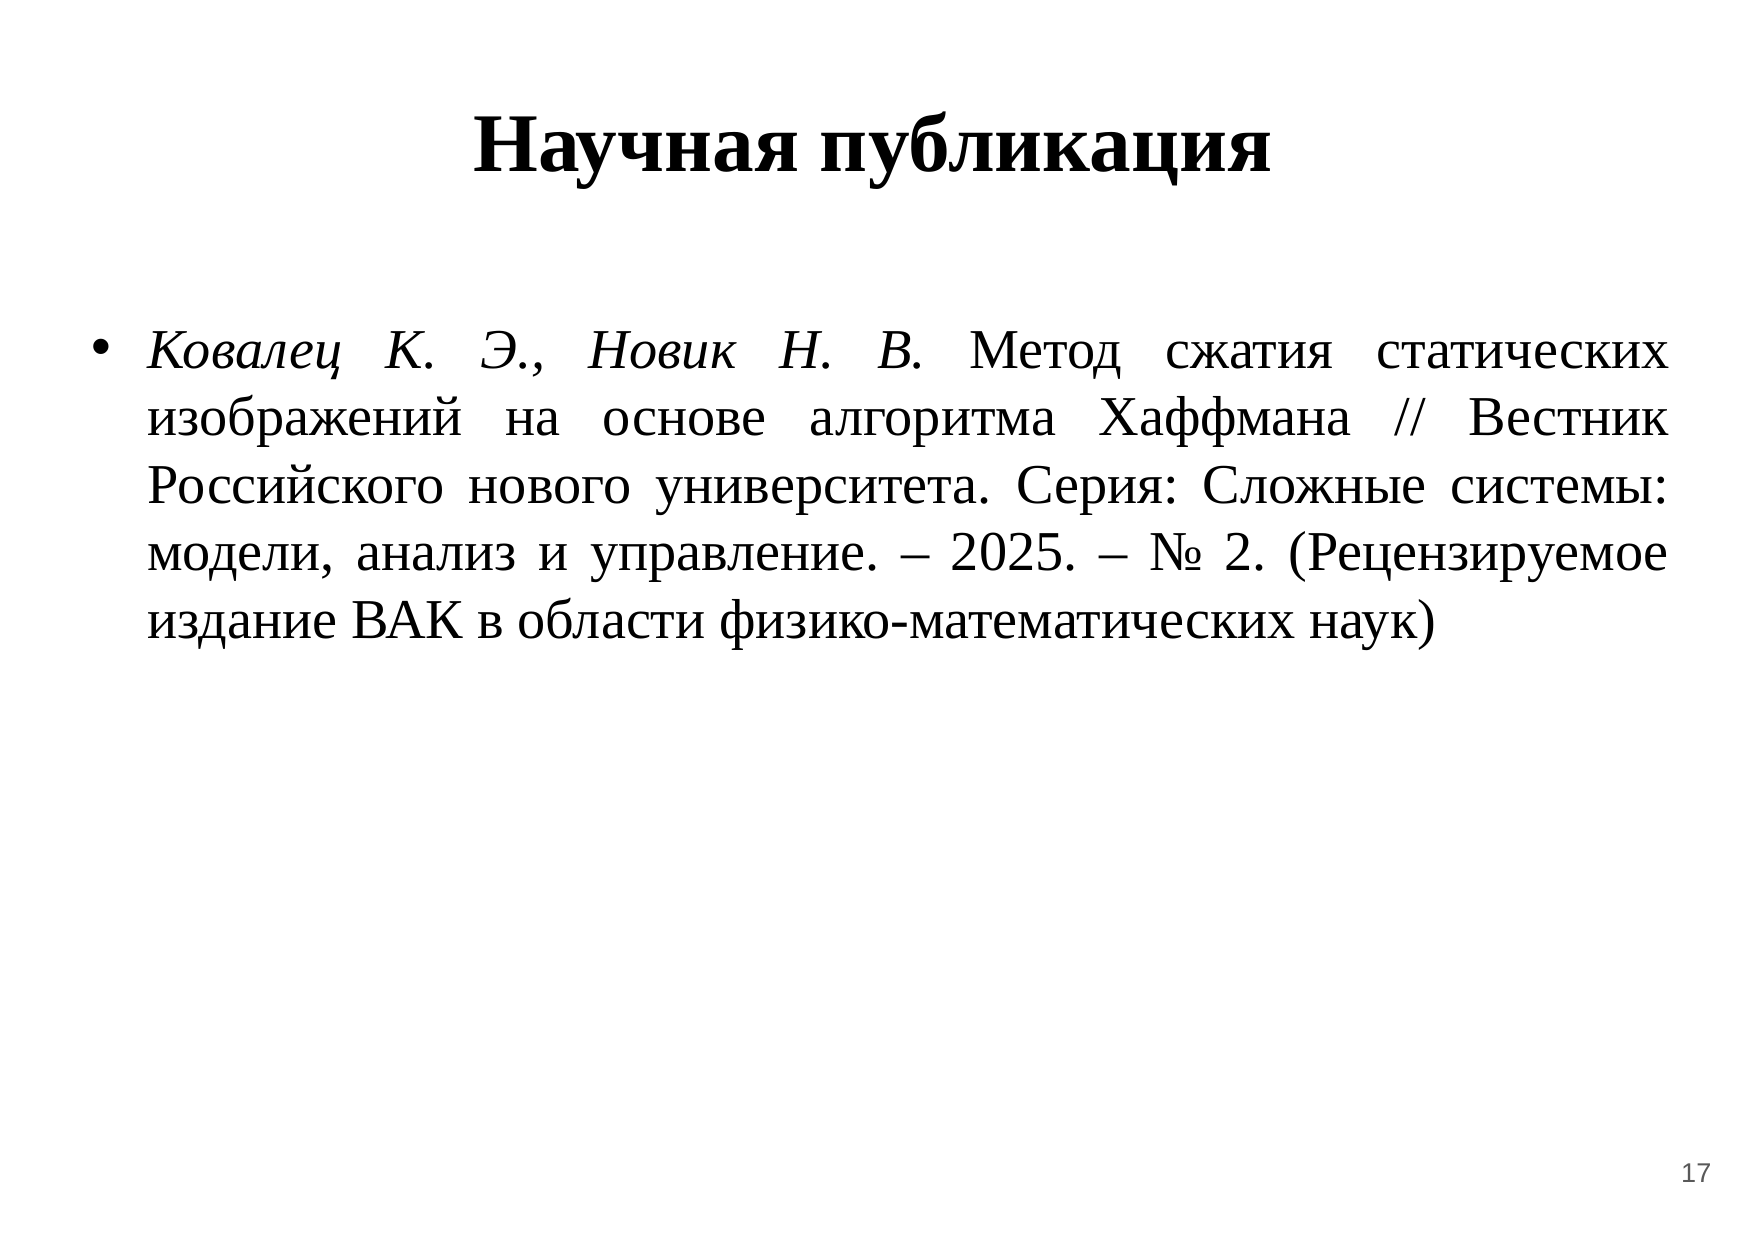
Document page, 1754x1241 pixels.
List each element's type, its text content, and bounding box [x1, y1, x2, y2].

text_box Ковалец К. Э., Новик Н. В. Метод сжатия статических изображений на основе алгоритма Хаффмана // Вестник Российского нового университета. Серия: Сложные системы: модели, анализ и управление. – 2025. – № 2. (Рецензируемое издание ВАК в области физико-математических наук) [76, 304, 1685, 657]
text_box Научная публикация [39, 81, 1708, 226]
slide_number 17 [1625, 1124, 1731, 1220]
